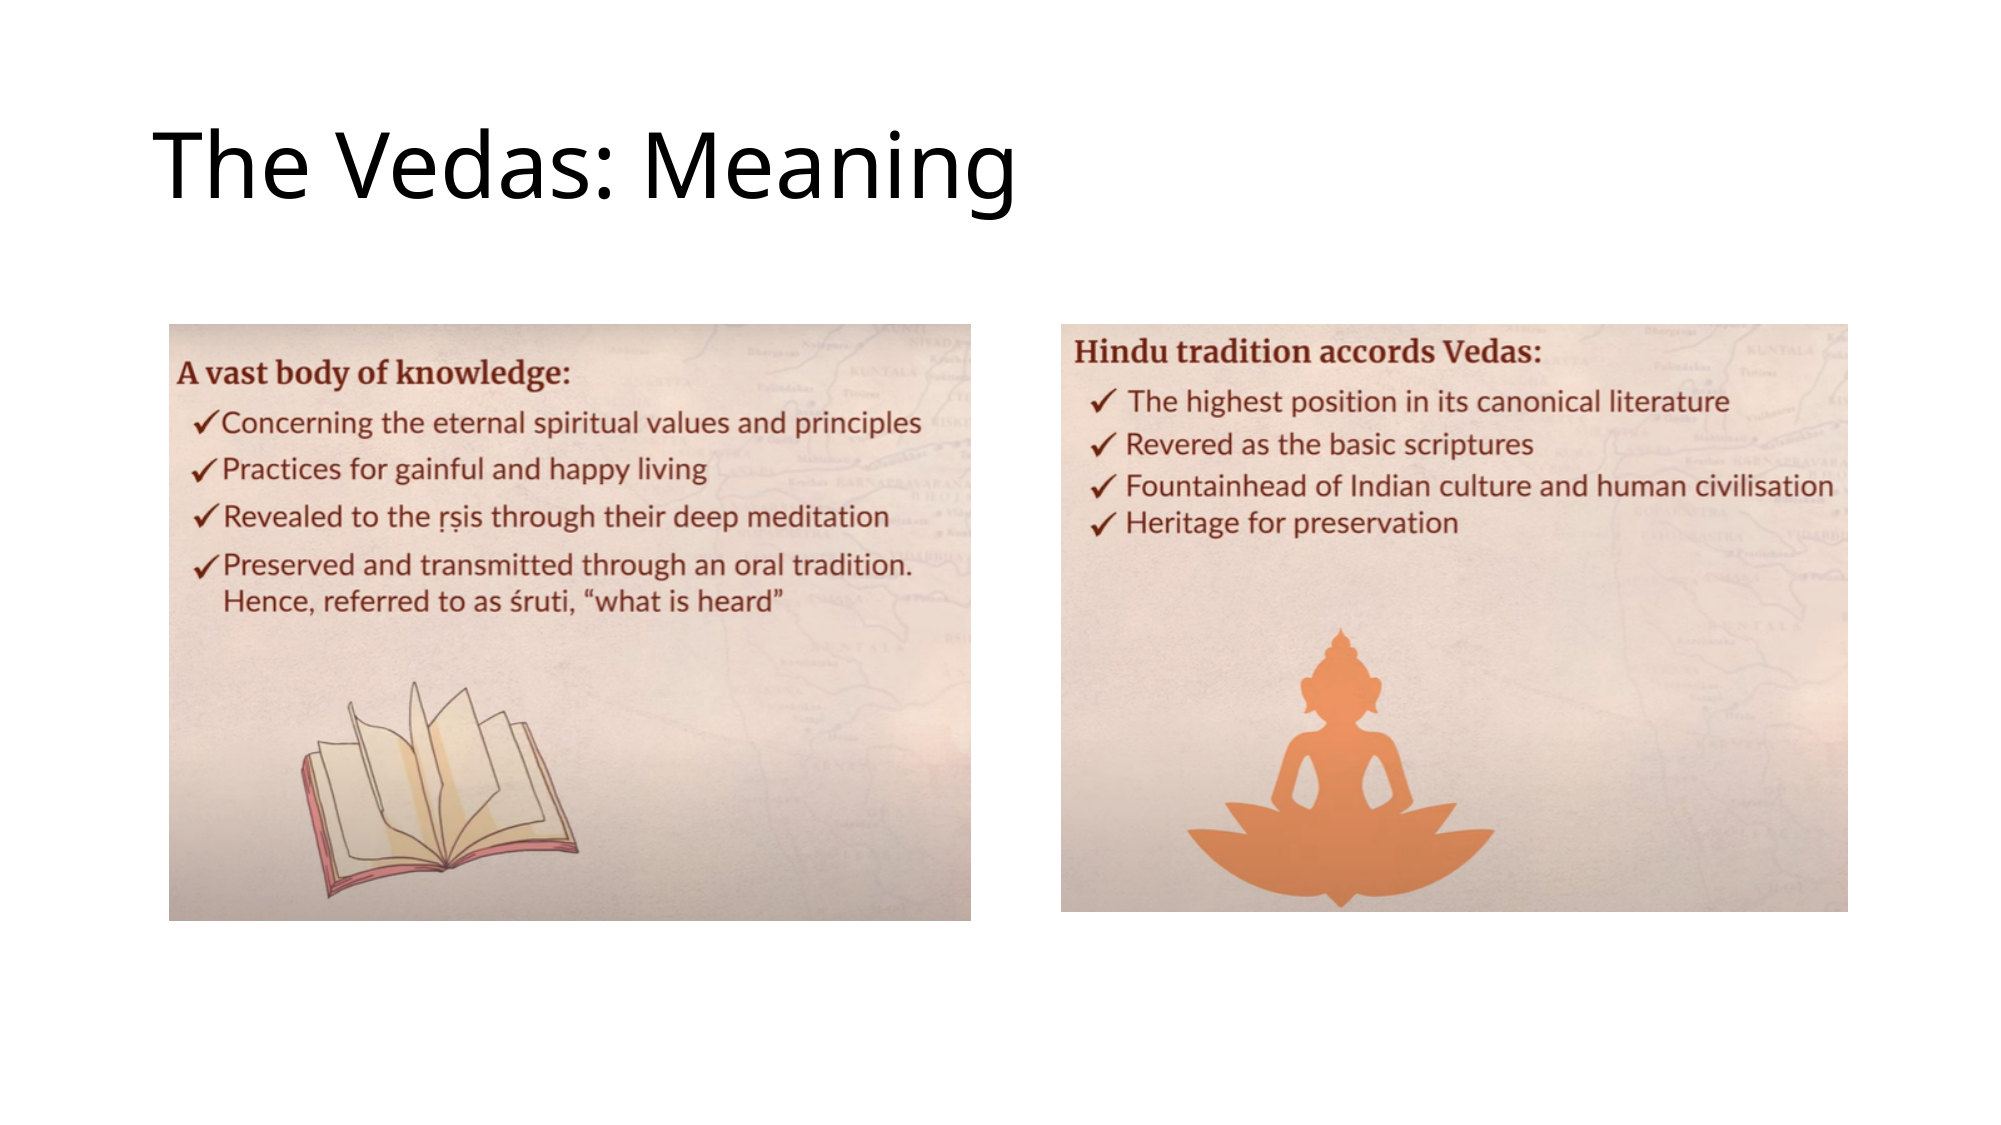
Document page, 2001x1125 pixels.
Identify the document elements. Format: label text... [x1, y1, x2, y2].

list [169, 324, 971, 921]
title The Vedas: Meaning [137, 59, 1863, 278]
picture [1061, 324, 1848, 912]
